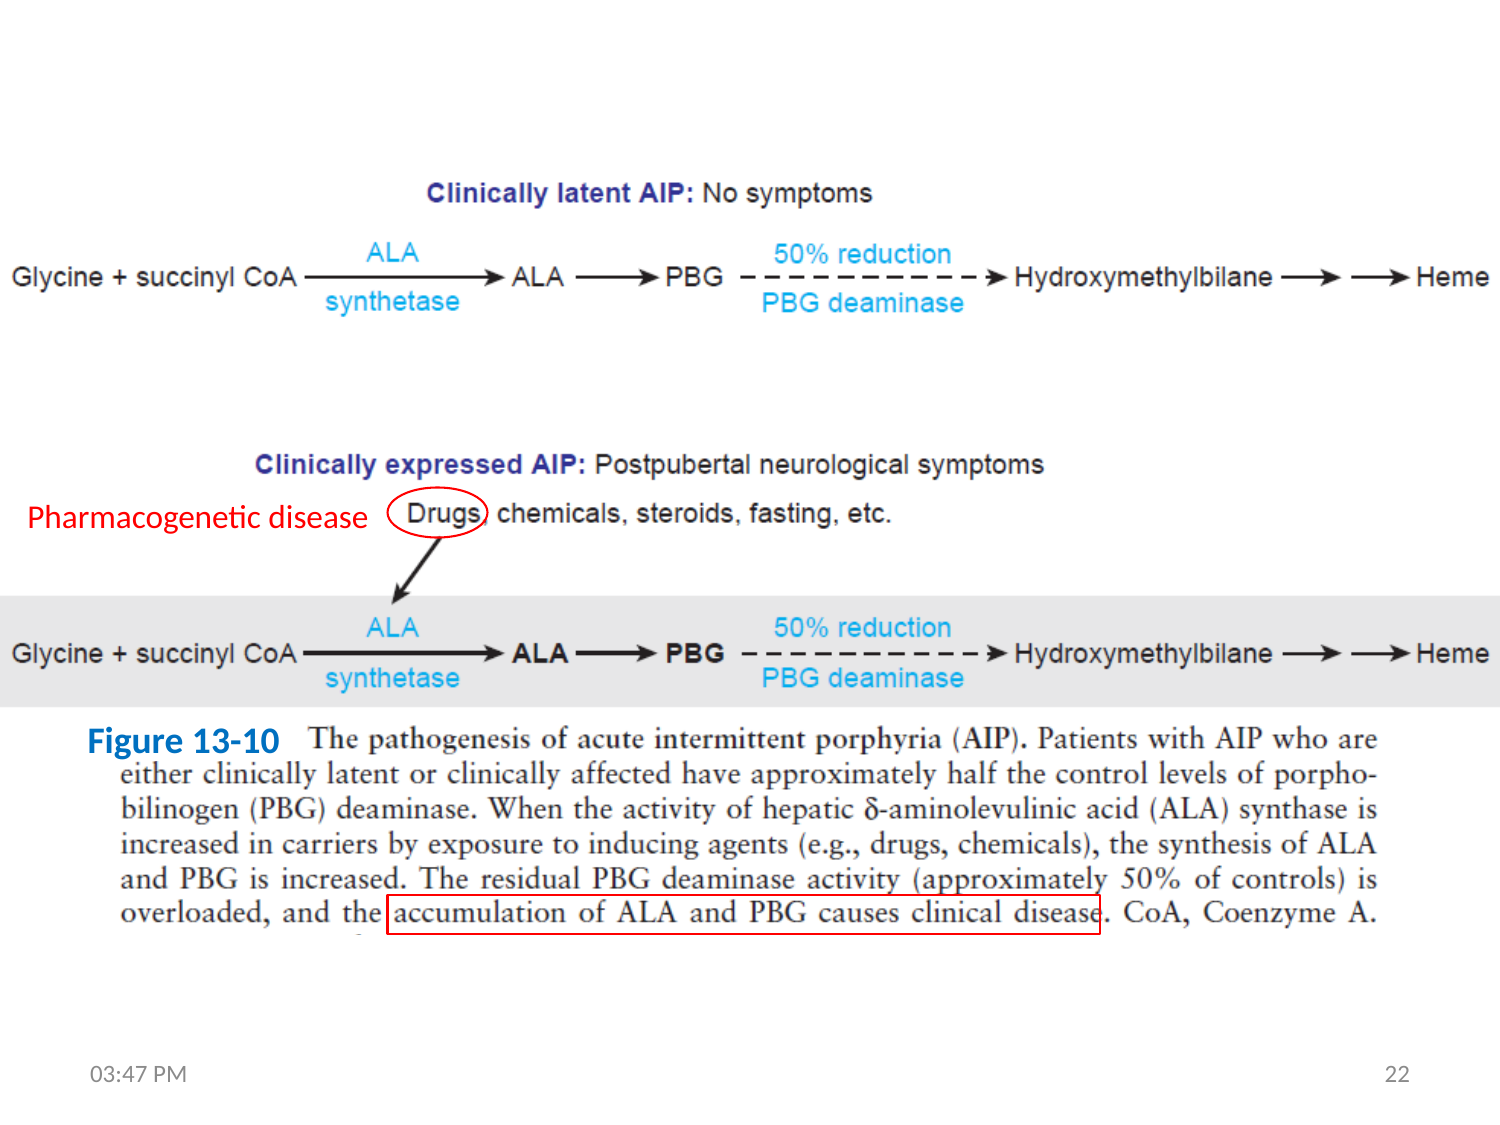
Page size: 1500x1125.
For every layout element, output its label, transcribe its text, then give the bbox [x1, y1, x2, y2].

picture [0, 165, 1500, 935]
slide_number 22 [1074, 1042, 1425, 1103]
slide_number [75, 1042, 425, 1103]
